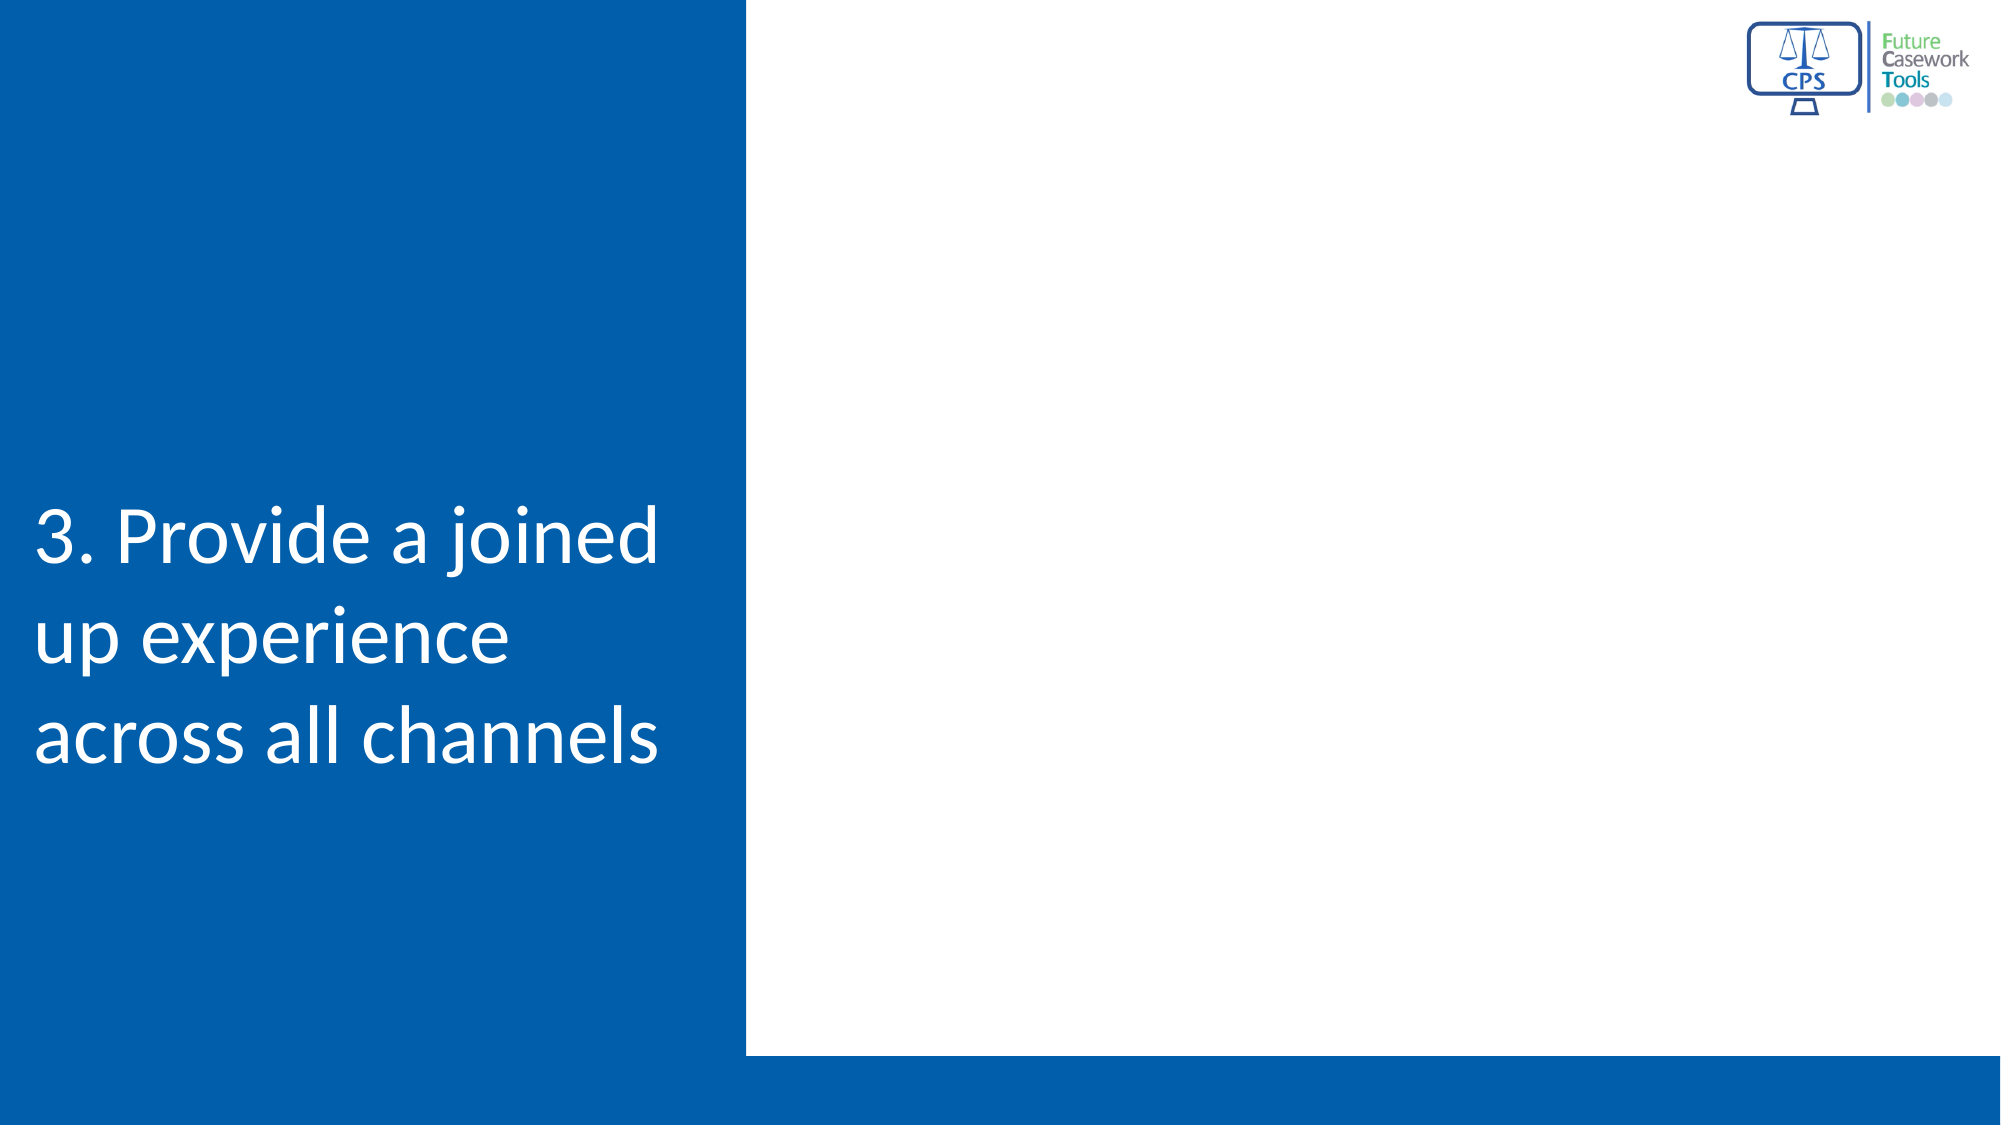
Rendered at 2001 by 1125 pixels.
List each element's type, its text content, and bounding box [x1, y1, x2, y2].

picture [1719, 0, 1988, 122]
text_box 3. Provide a joined up experience across all channels [19, 472, 737, 788]
text_box [0, 0, 747, 1125]
